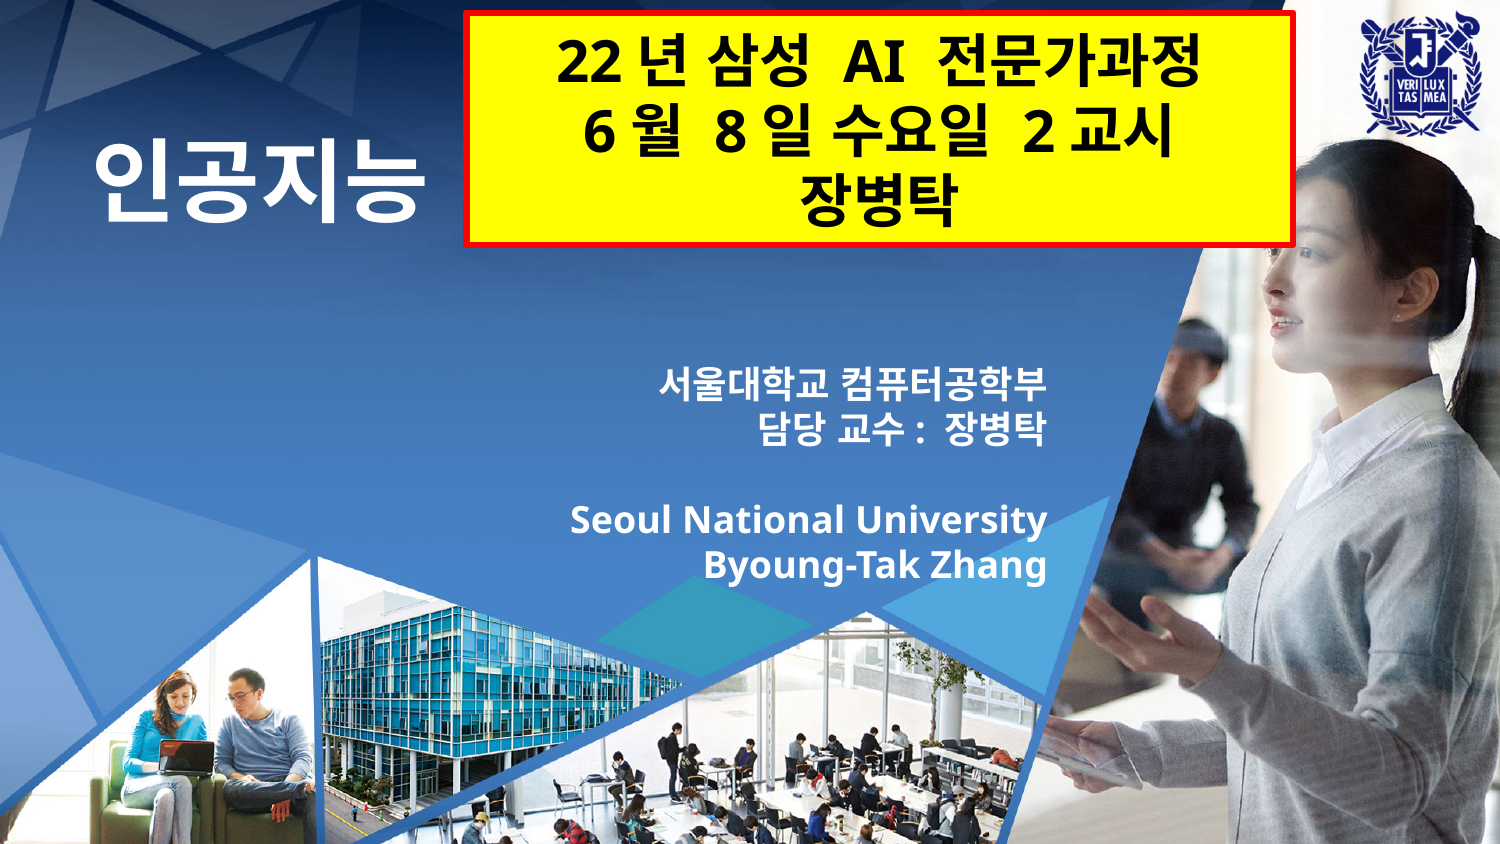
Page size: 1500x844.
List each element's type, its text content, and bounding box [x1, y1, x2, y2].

text_box 서울대학교 컴퓨터공학부 담당 교수: 장병탁 Seoul National University Byoung-Tak Zhang [312, 353, 1063, 593]
text_box 22년 삼성 AI 전문가과정 6월 8일 수요일 2교시 장병탁 [466, 12, 1294, 245]
picture [0, 0, 1500, 844]
text_box 인공지능 [76, 126, 466, 231]
